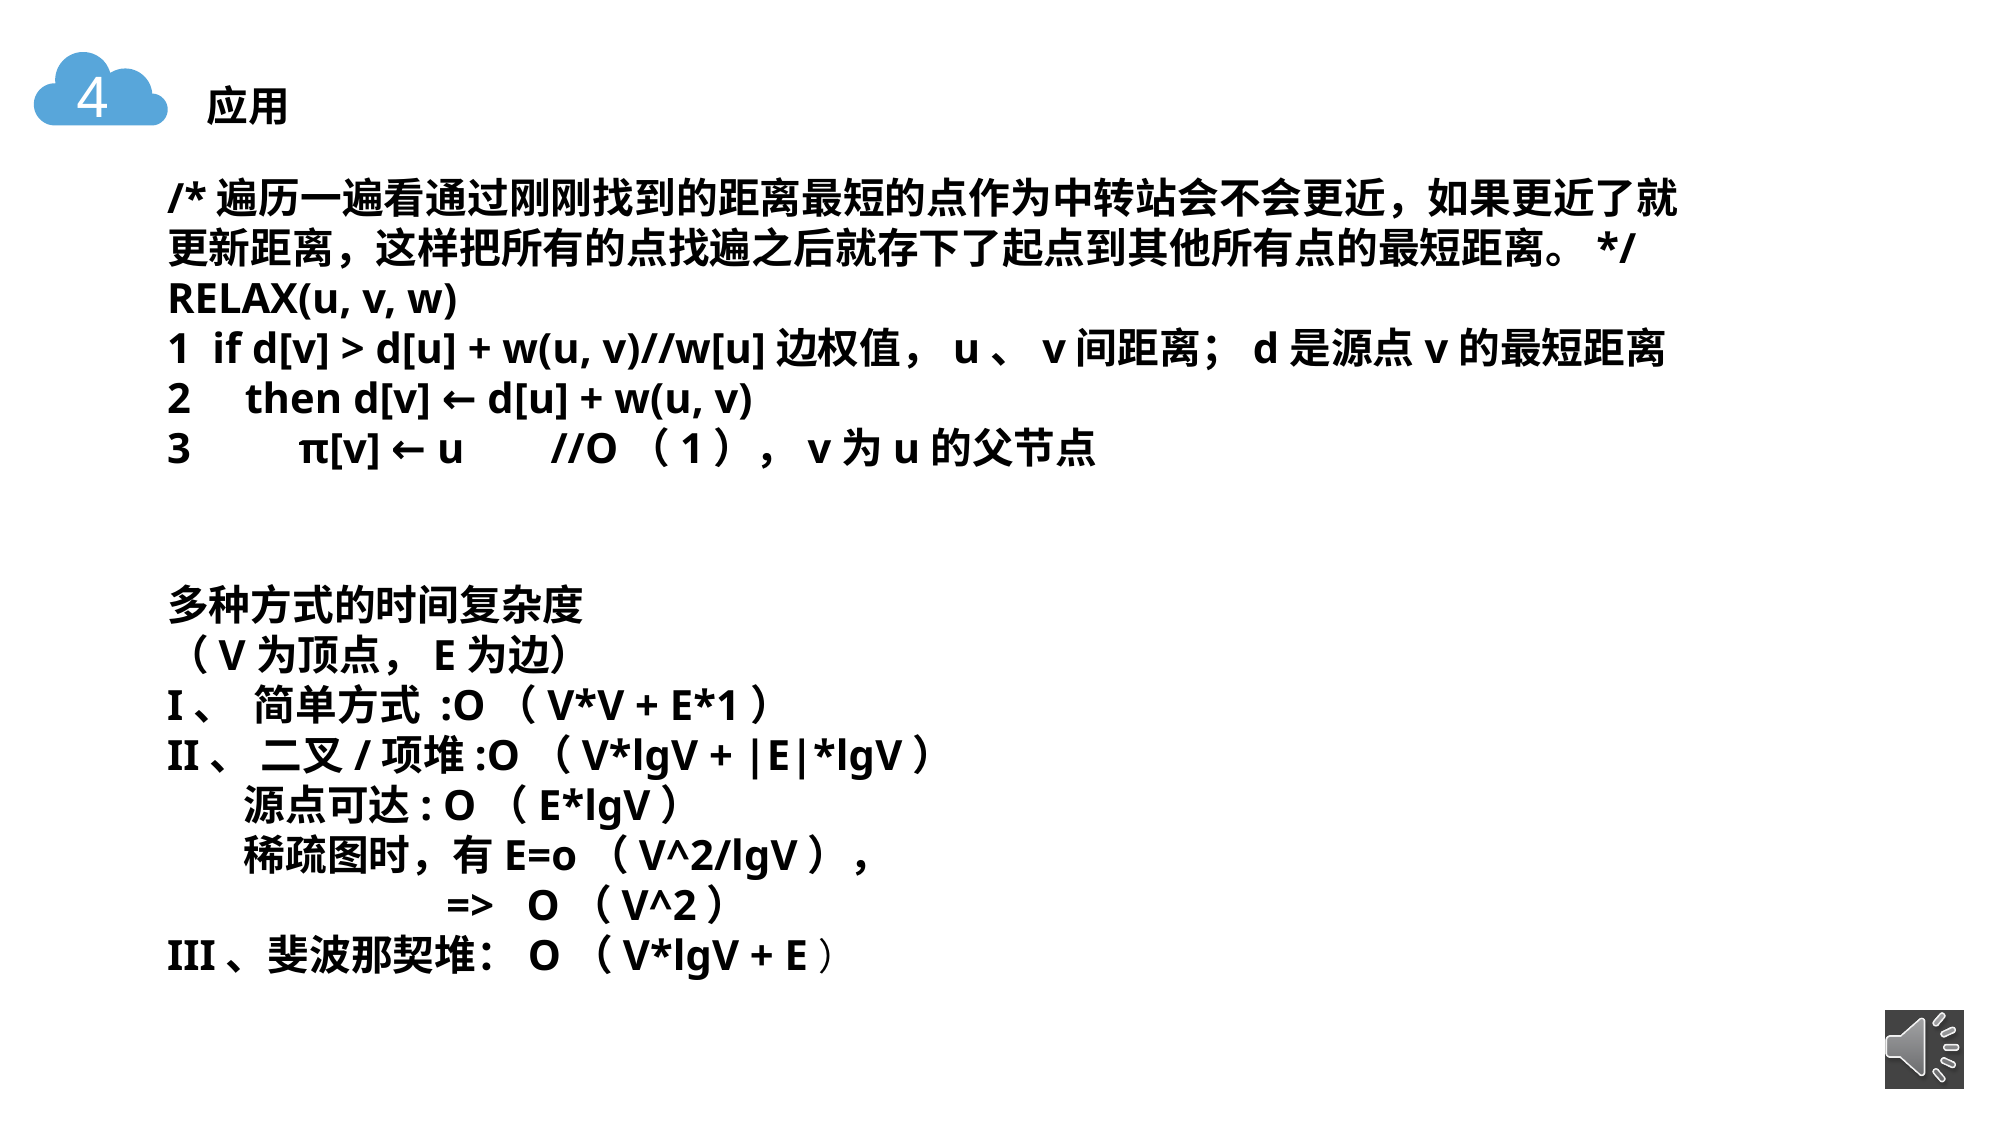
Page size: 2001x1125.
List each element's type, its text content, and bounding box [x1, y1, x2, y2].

text_box 多种方式的时间复杂度 （V为顶点，E为边） I、 简单方式 :O（V*V + E*1） II、 二叉/项堆:O（V*lgV + |E|*lgV） 源点可达: O（E*lgV） 稀疏图时，有E=o（V^2/lgV）， => O（V^2） III、斐波那契堆：O（V*lgV + E） [152, 571, 1153, 986]
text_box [33, 51, 168, 138]
text_box /*遍历一遍看通过刚刚找到的距离最短的点作为中转站会不会更近，如果更近了就更新距离，这样把所有的点找遍之后就存下了起点到其他所有点的最短距离。*/ RELAX(u, v, w) 1 if d[v] > d[u] + w(u, v)//w[u]边权值，u、v间距离；d是源点v的最短距离 2 then d[v] ← d[u] + w(u, v) 3 π[v] ← u //O（1），v为u的父节点 [152, 164, 1726, 480]
text_box 应用 [191, 71, 756, 137]
picture [1884, 1009, 1965, 1090]
